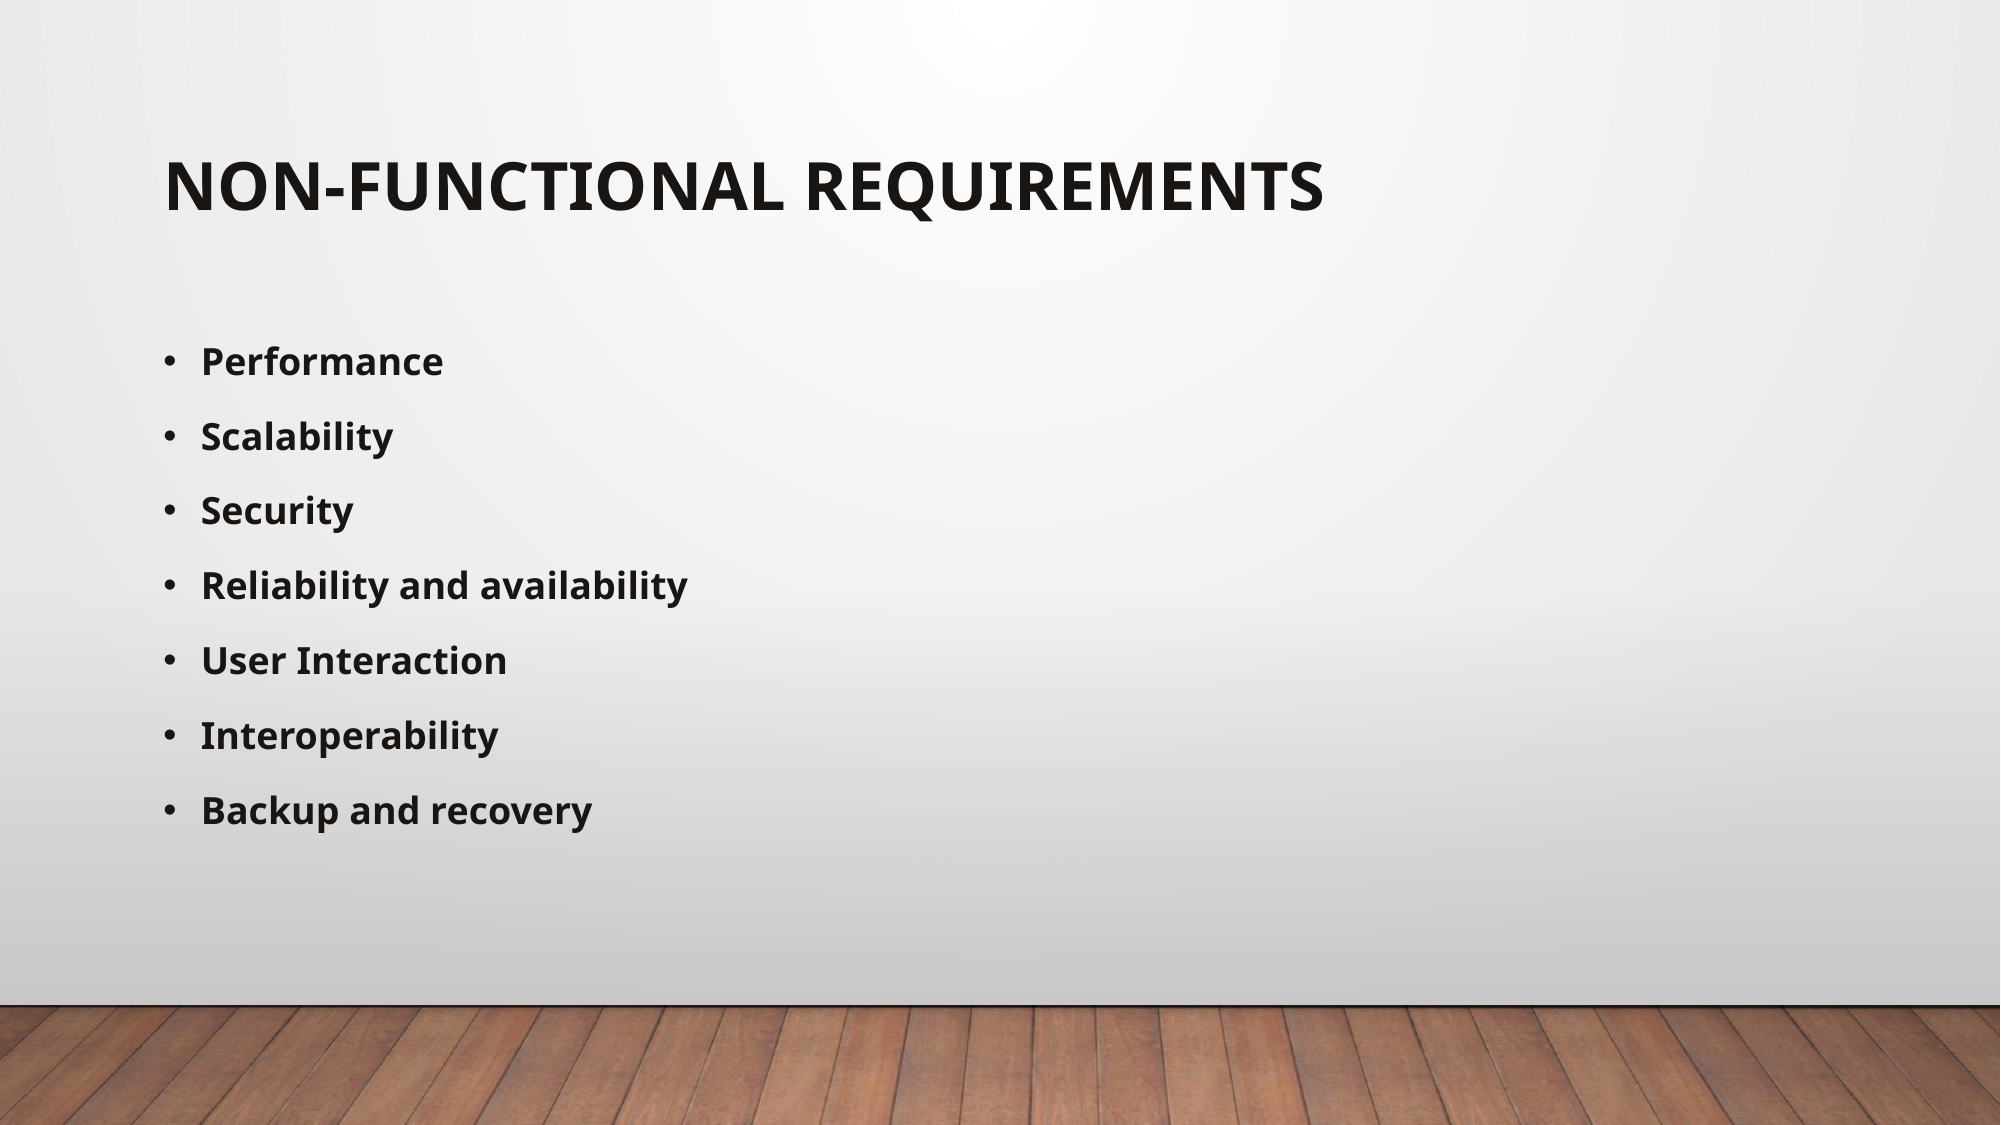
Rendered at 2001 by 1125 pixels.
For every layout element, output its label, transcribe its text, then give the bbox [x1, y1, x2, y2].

list Performance Scalability Security Reliability and availability User Interaction Interoperability Backup and recovery [148, 321, 1968, 895]
text_box Non-functional REQUIREMENTS [148, 96, 1852, 282]
picture [0, 1005, 2000, 1125]
